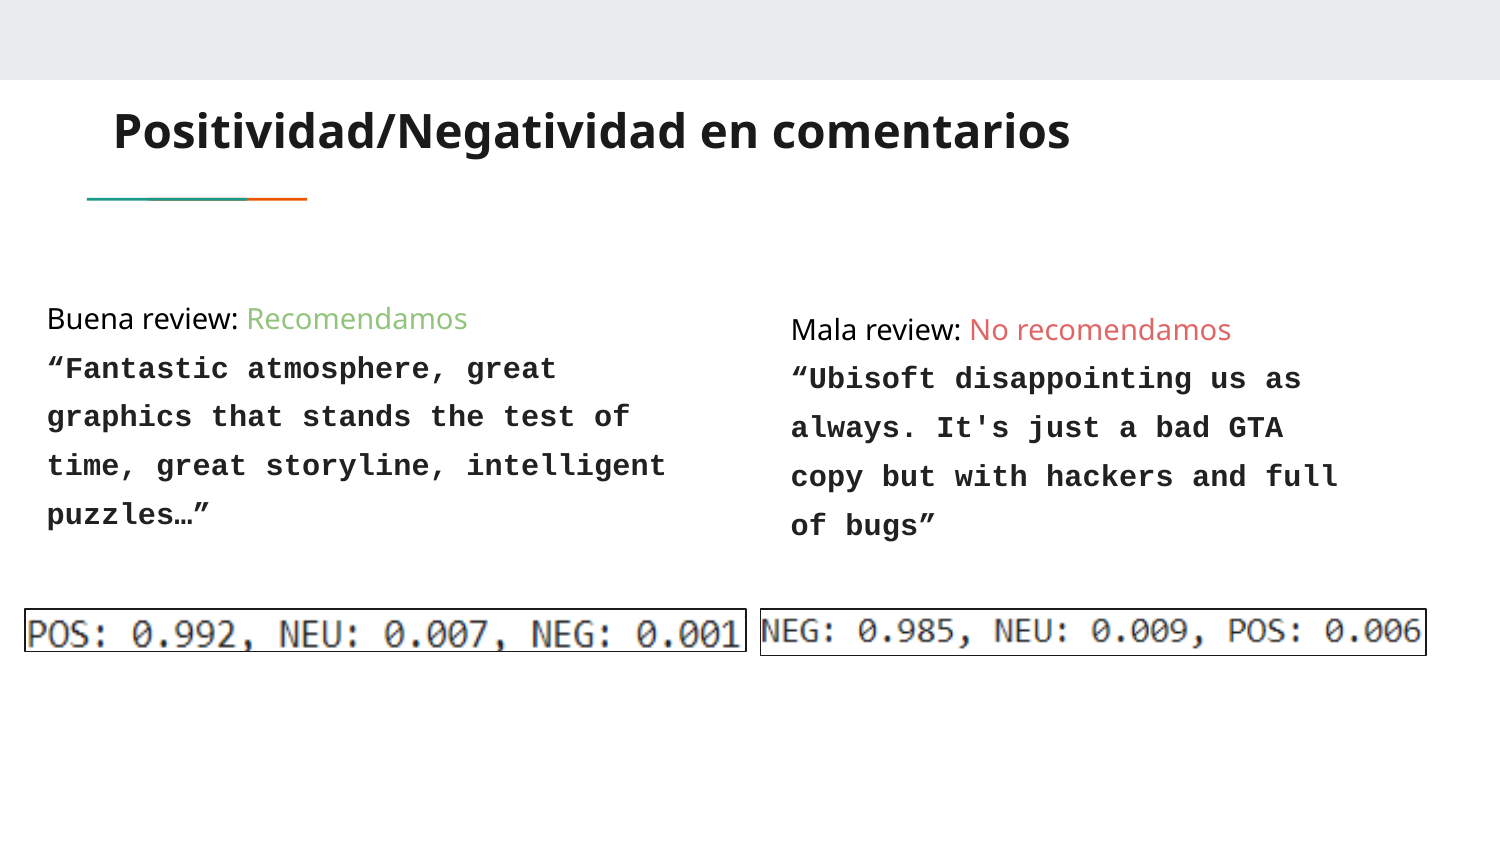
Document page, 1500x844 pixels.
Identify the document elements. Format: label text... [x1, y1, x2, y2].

text_box Mala review: No recomendamos “Ubisoft disappointing us as always. It's just a bad GTA copy but with hackers and full of bugs” [775, 296, 1370, 557]
picture [760, 609, 1426, 655]
text_box Buena review: Recomendamos “Fantastic atmosphere, great graphics that stands the test of time, great storyline, intelligent puzzles…” [31, 285, 696, 546]
title Positividad/Negatividad en comentarios [97, 86, 1359, 175]
picture [25, 609, 746, 651]
